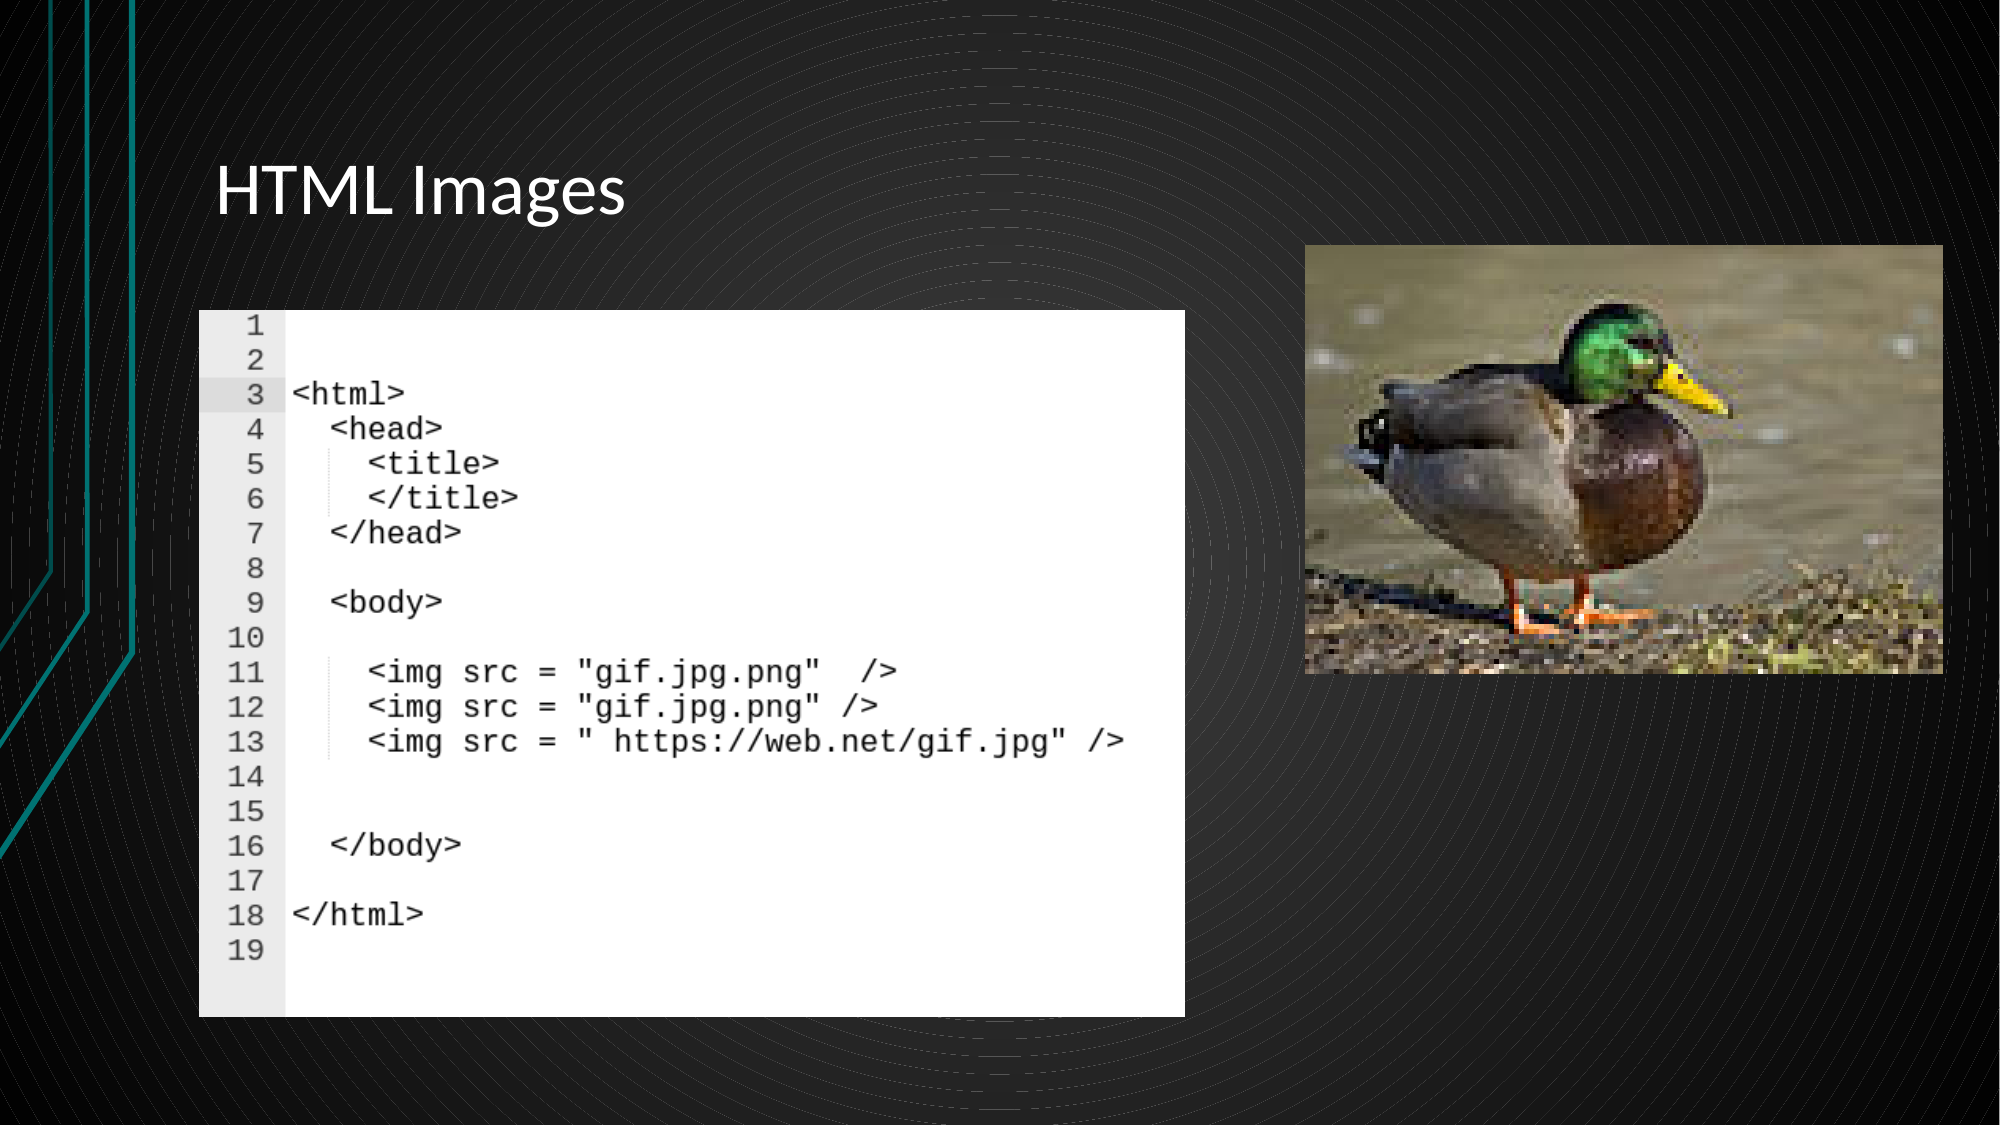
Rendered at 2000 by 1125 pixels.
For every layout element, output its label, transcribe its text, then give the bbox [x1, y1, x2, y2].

title HTML Images [199, 45, 1900, 246]
picture [1305, 245, 1943, 674]
picture [199, 310, 1185, 1017]
